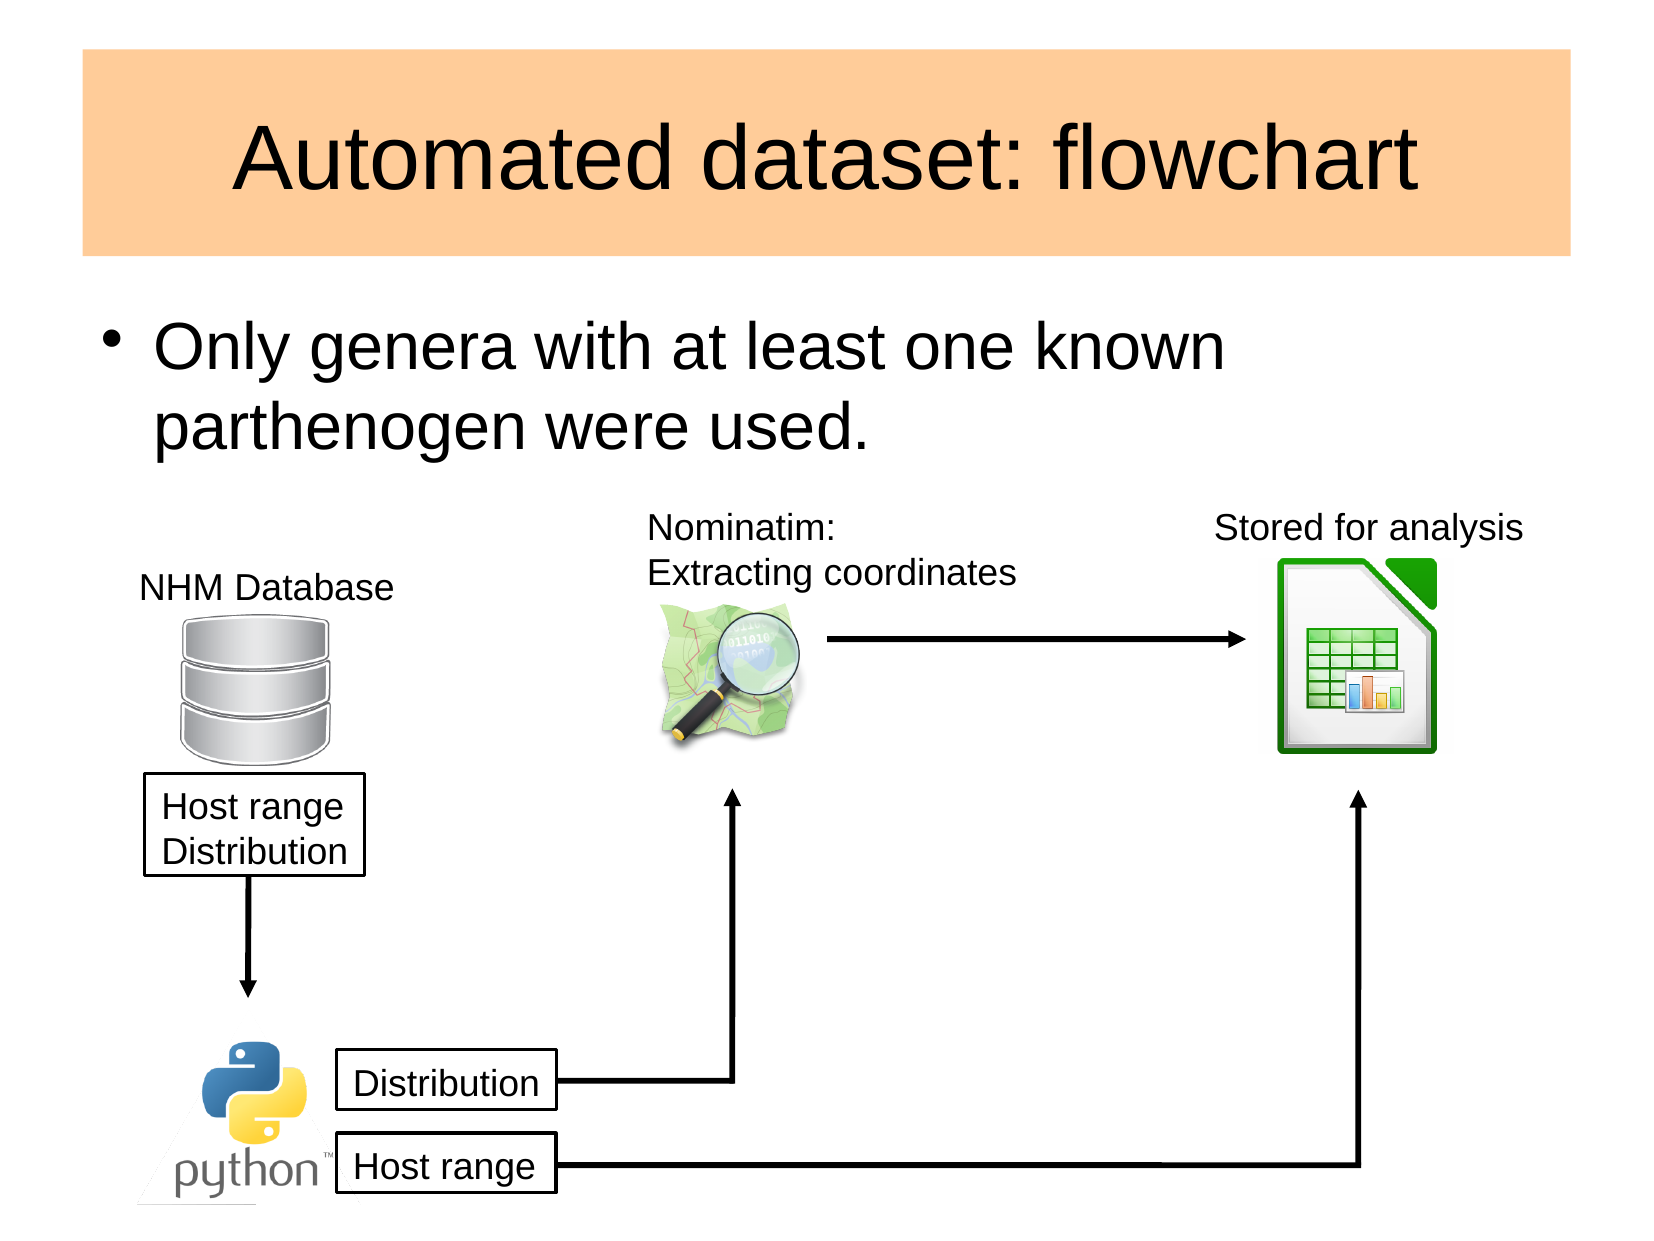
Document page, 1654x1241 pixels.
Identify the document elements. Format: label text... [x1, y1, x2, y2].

text_box Automated dataset: flowchart [82, 49, 1571, 257]
picture [654, 602, 807, 756]
picture [1258, 558, 1454, 754]
text_box Distribution [366, 1049, 557, 1110]
picture [180, 613, 331, 766]
text_box Host range [366, 1132, 556, 1193]
picture [136, 980, 361, 1205]
text_box Only genera with at least one known parthenogen were used. [82, 302, 1571, 1022]
